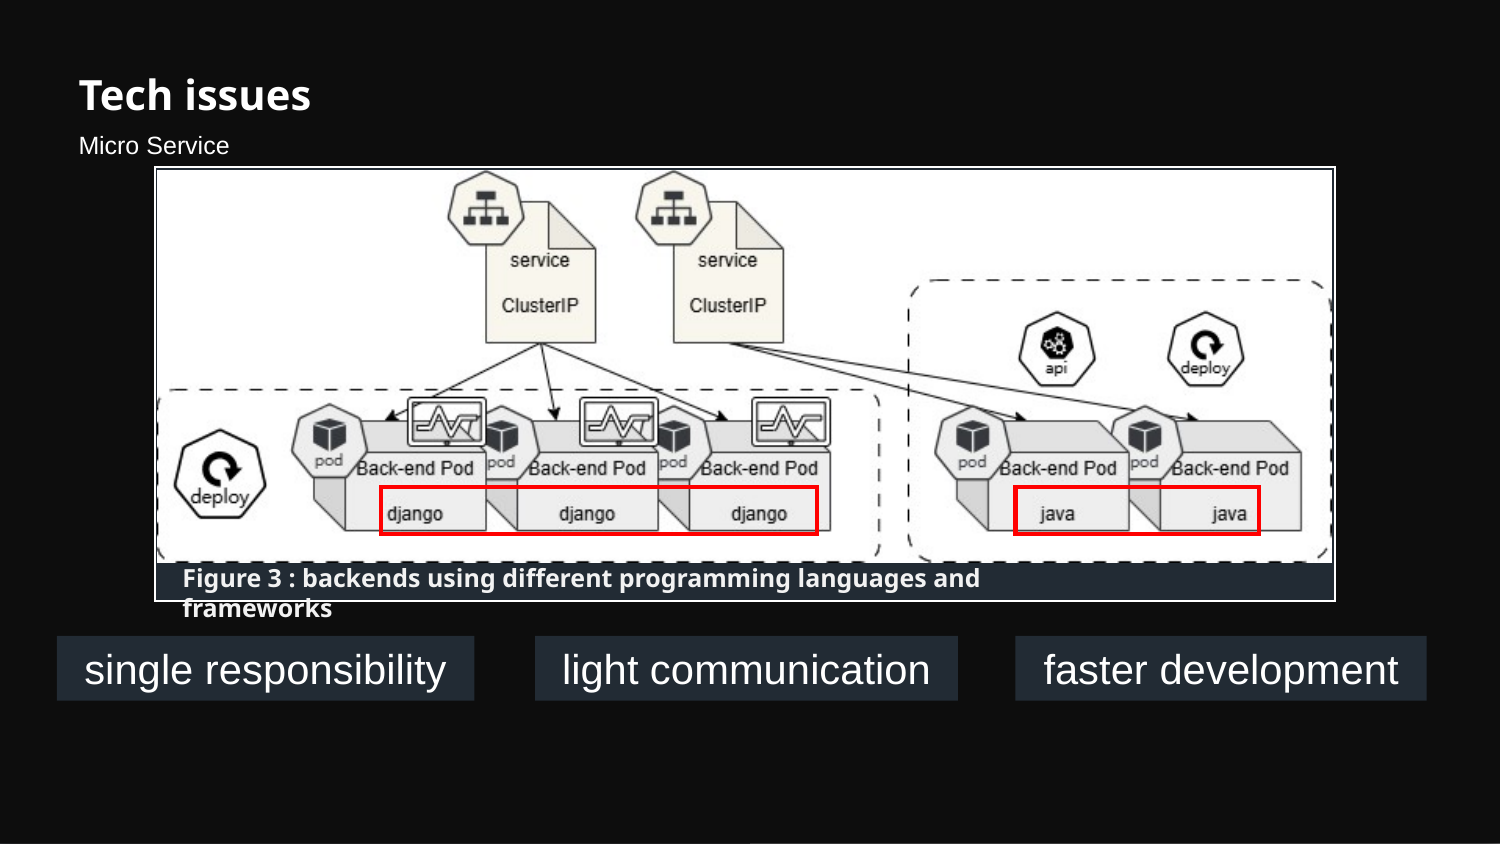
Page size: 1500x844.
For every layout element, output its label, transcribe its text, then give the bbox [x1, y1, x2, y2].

text_box [154, 166, 1336, 602]
text_box Tech issues [63, 61, 726, 121]
text_box faster development [1015, 635, 1427, 701]
text_box [0, 0, 1500, 844]
text_box Figure 3 : backends using different programming languages and frameworks [167, 563, 1052, 630]
text_box single responsibility [56, 635, 475, 701]
picture [157, 170, 1332, 563]
text_box Micro Service [63, 121, 805, 167]
text_box light communication [535, 635, 958, 701]
